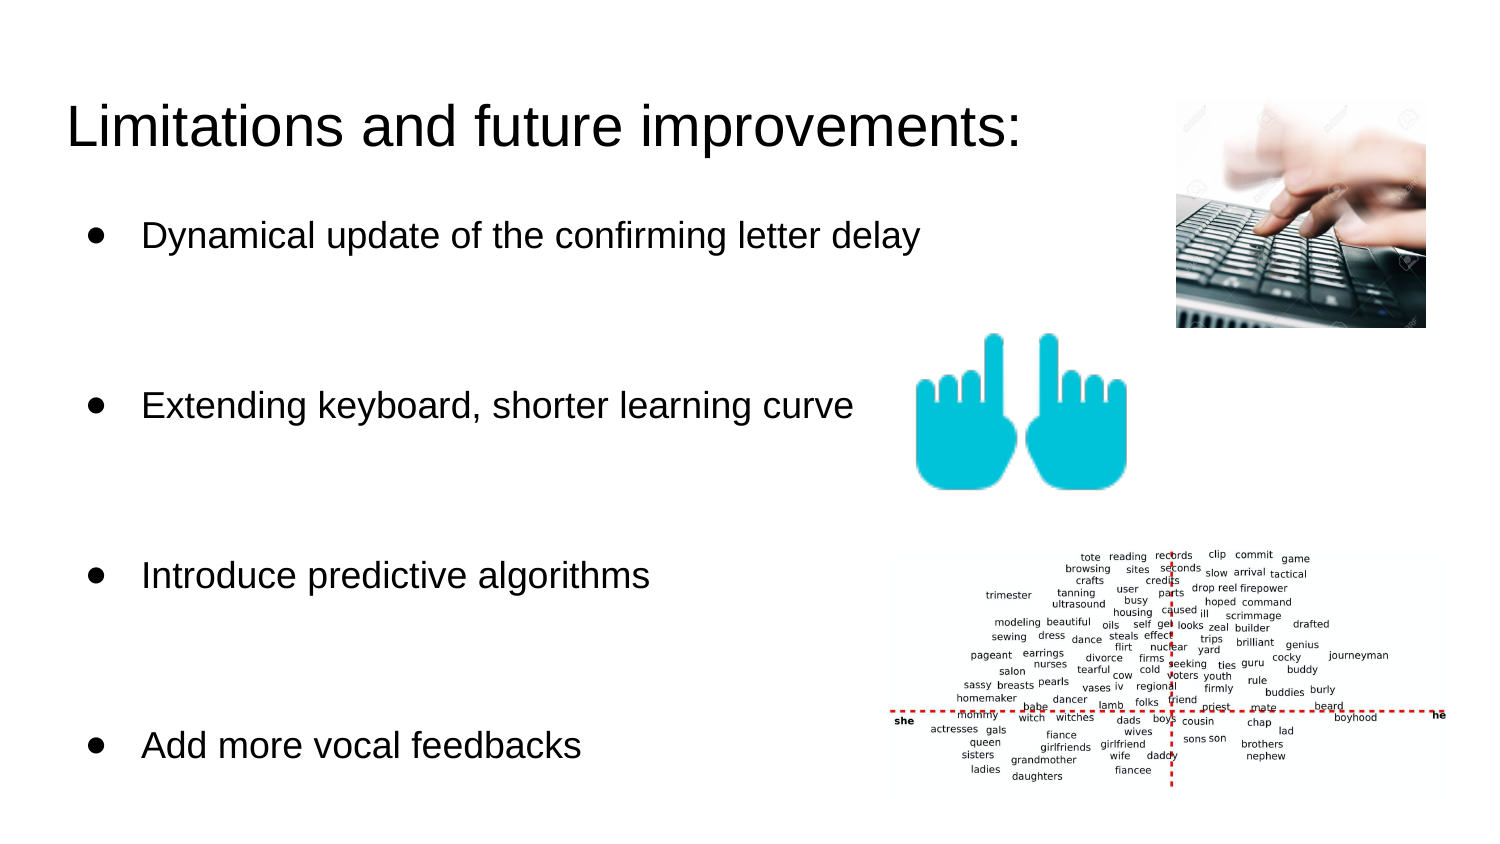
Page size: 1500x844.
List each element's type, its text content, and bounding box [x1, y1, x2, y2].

title Limitations and future improvements: [51, 72, 1449, 167]
picture [888, 548, 1450, 799]
picture [907, 307, 1137, 536]
list Dynamical update of the confirming letter delay Extending keyboard, shorter learning curve Introduce predictive algorithms Add more vocal feedbacks [51, 189, 1449, 750]
picture [1176, 99, 1426, 328]
